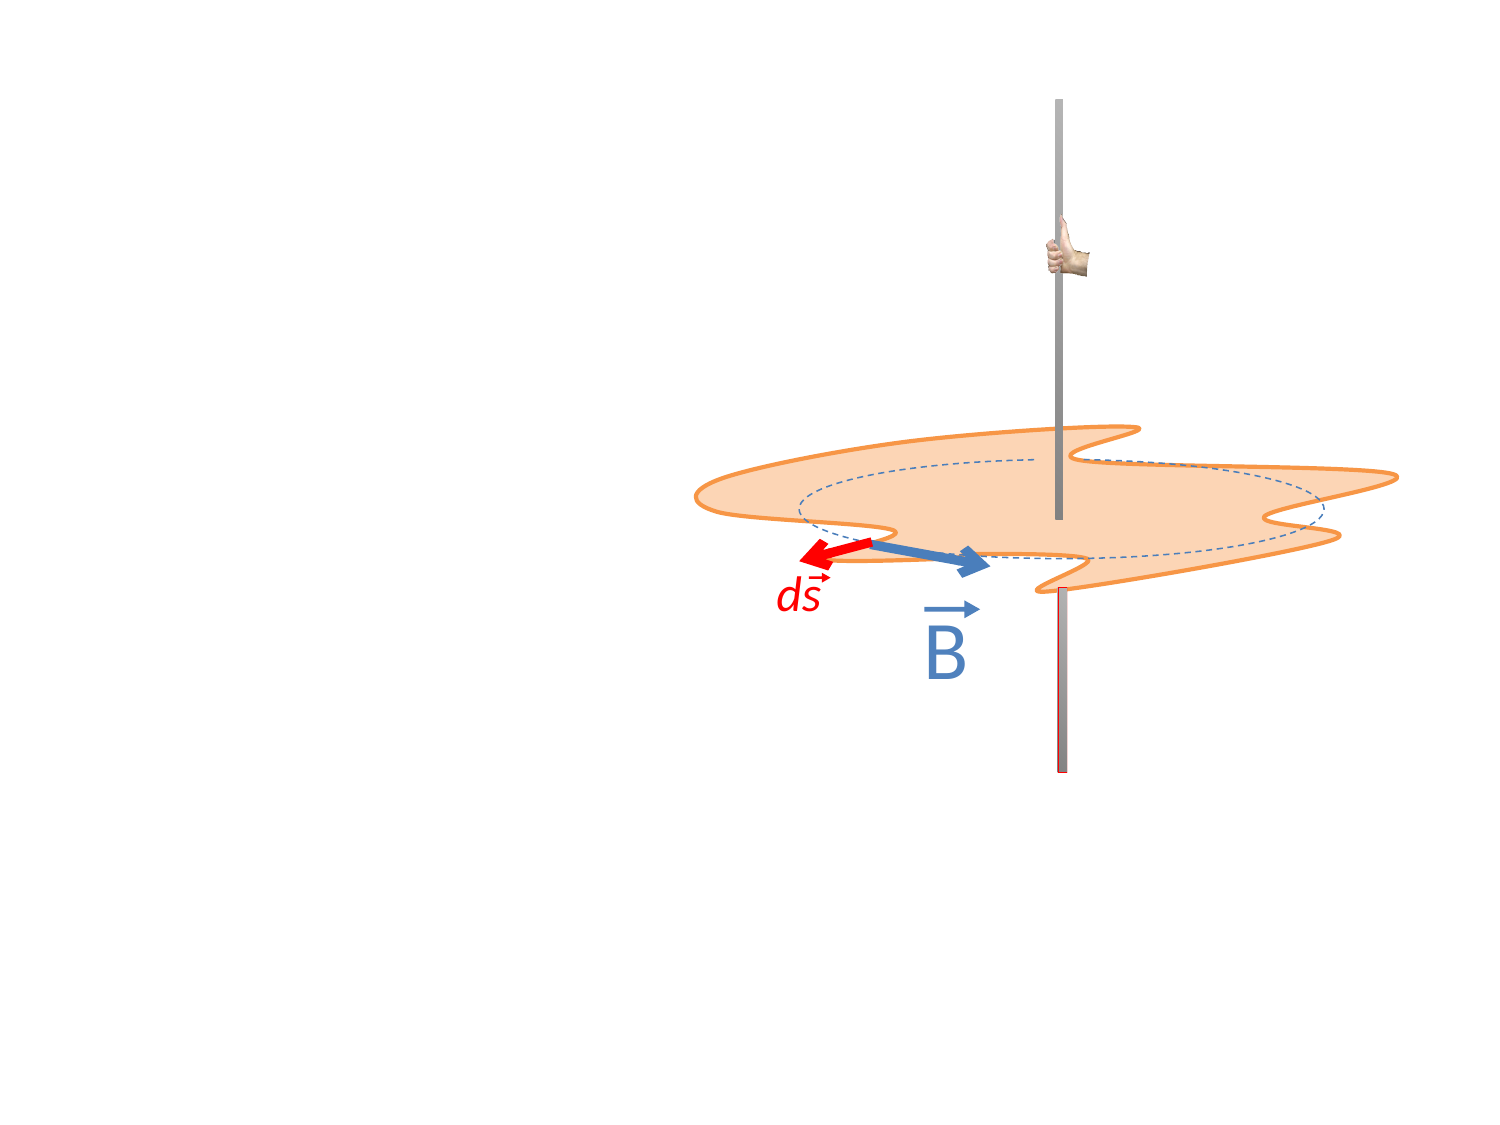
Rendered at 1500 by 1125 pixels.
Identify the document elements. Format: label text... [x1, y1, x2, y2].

text_box [1034, 525, 1342, 594]
text_box [693, 426, 1053, 524]
text_box B [908, 588, 984, 704]
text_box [875, 544, 991, 567]
text_box [922, 598, 983, 621]
picture [1007, 202, 1122, 300]
text_box [1065, 424, 1142, 499]
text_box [760, 553, 838, 630]
text_box [1053, 98, 1065, 200]
text_box [1176, 463, 1400, 502]
text_box [798, 458, 1325, 560]
text_box [1053, 308, 1065, 507]
text_box [1056, 585, 1069, 774]
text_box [798, 541, 873, 562]
